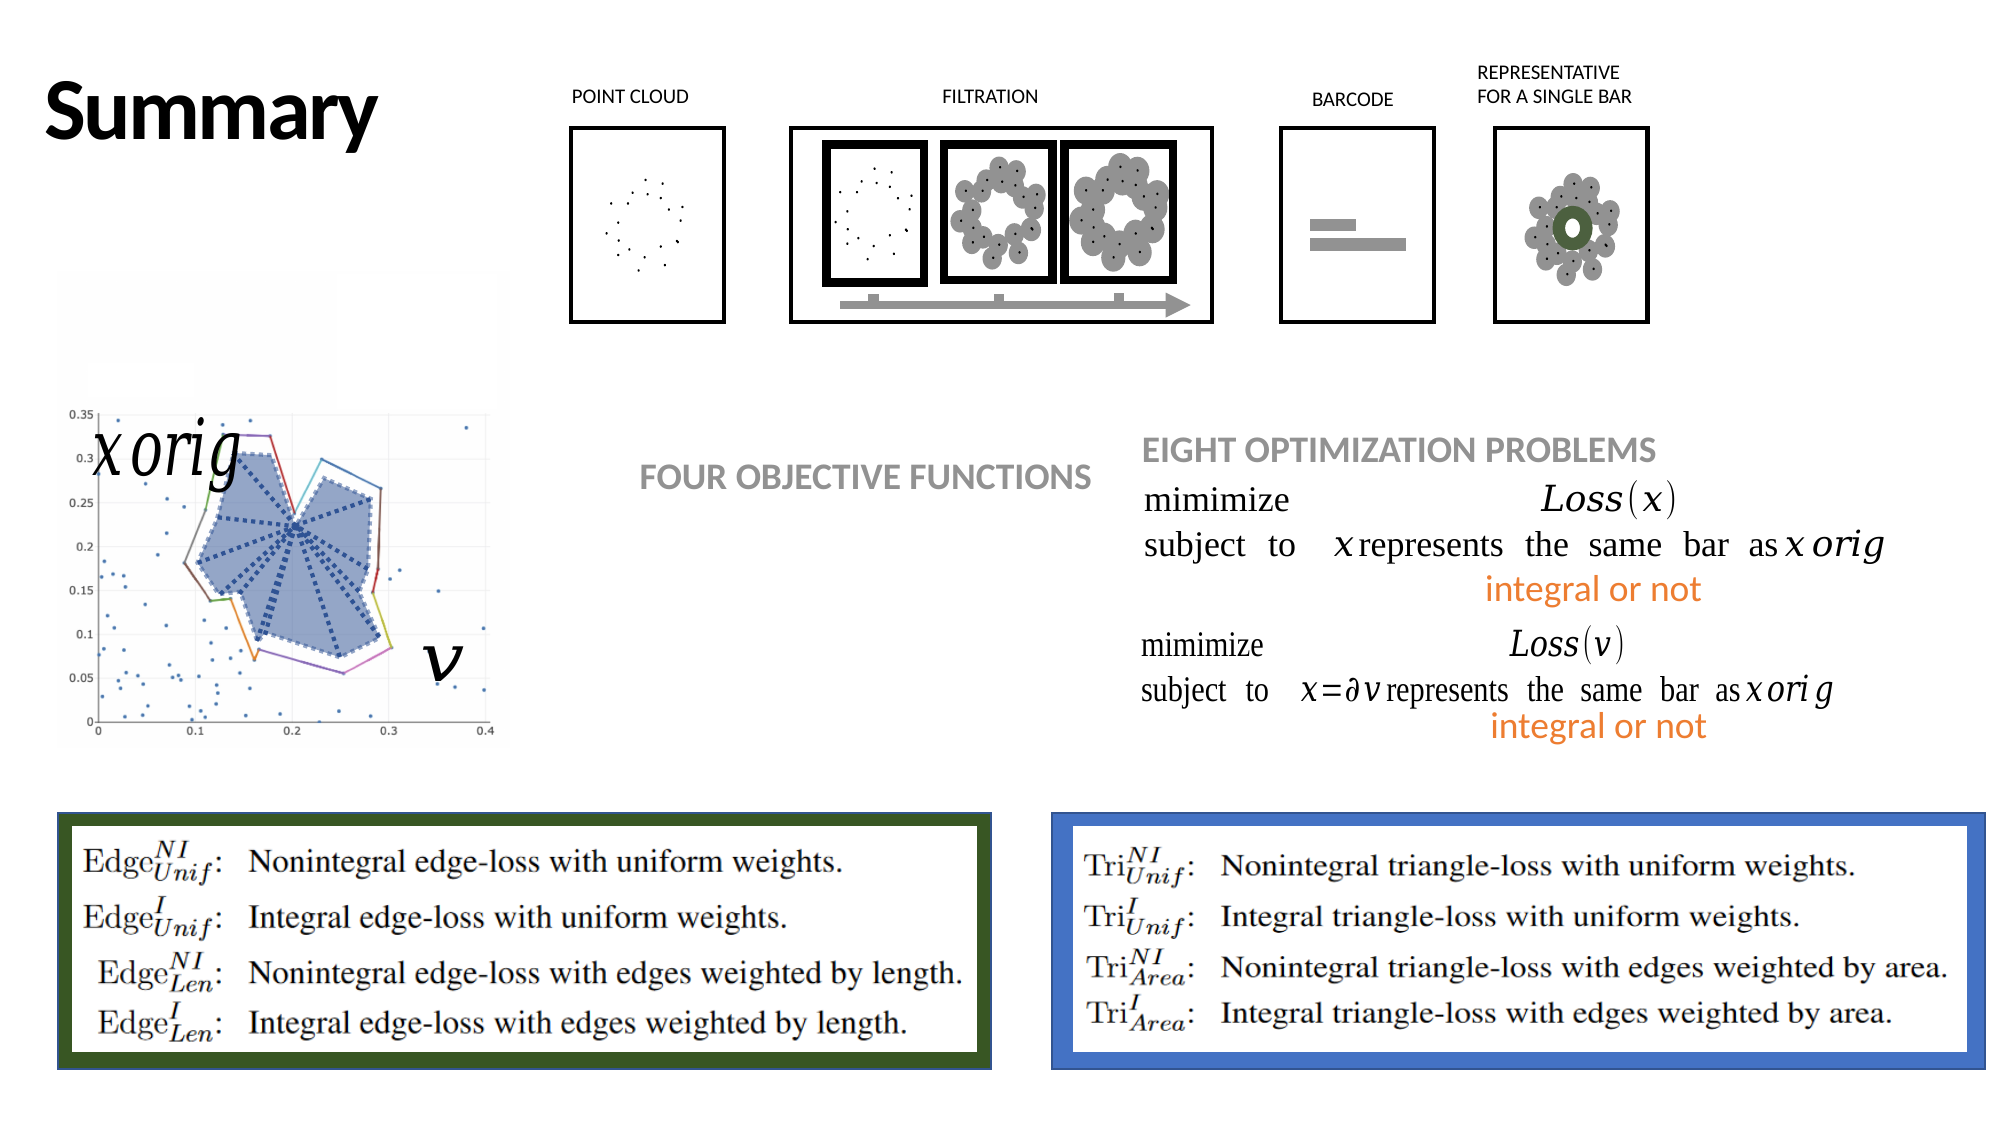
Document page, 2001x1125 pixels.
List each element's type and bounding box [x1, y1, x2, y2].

text_box [571, 128, 724, 323]
text_box [1281, 128, 1434, 323]
picture [1073, 826, 1967, 1052]
text_box [1051, 812, 1986, 1070]
text_box [57, 812, 992, 1070]
text_box [791, 128, 1212, 323]
text_box [57, 271, 510, 748]
text_box [938, 79, 1043, 113]
text_box [1137, 421, 1775, 475]
text_box [1473, 54, 1637, 113]
text_box [1494, 128, 1648, 323]
text_box [1307, 81, 1399, 116]
picture [72, 826, 977, 1052]
title [29, 51, 429, 170]
text_box [567, 79, 694, 113]
